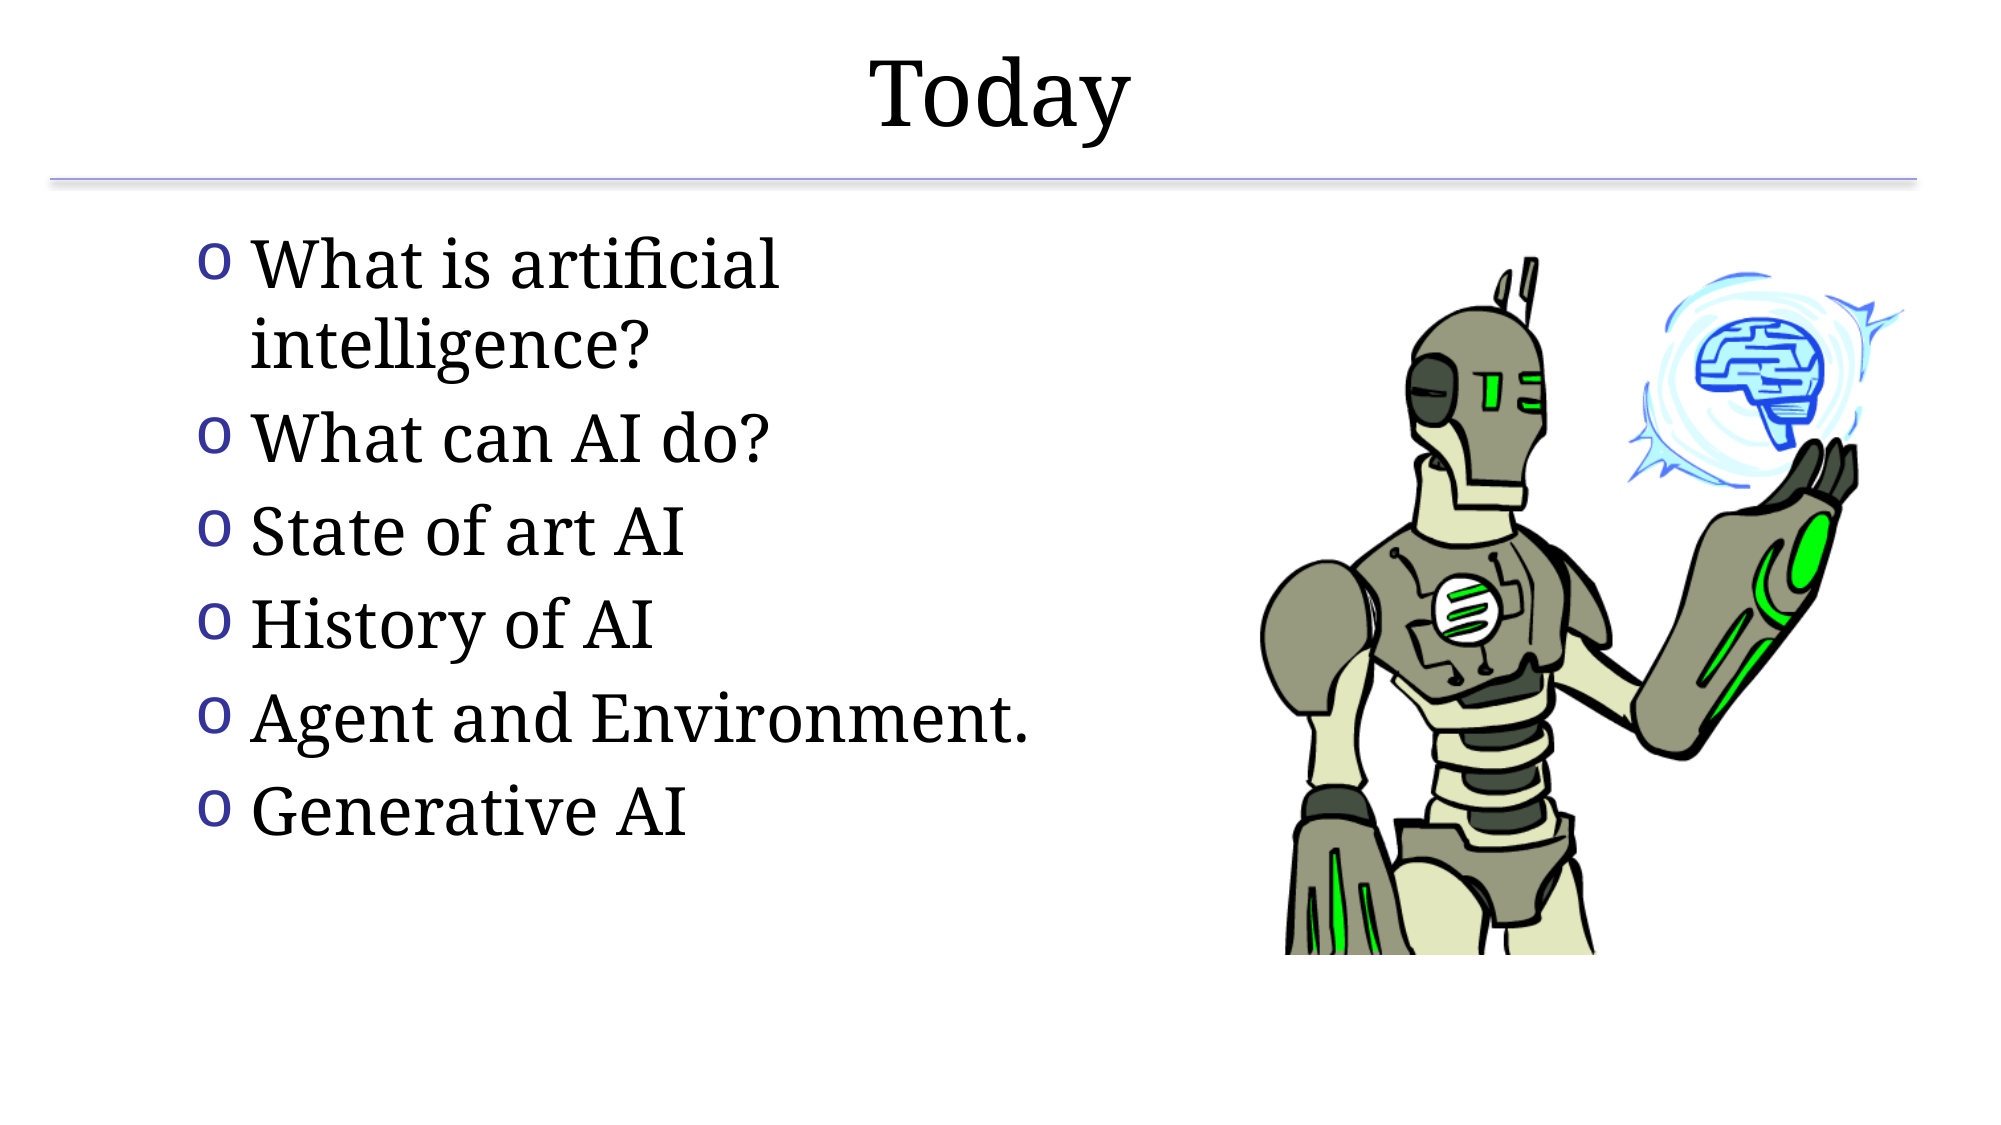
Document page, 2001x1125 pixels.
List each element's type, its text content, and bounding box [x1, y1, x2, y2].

list What is artificial intelligence? What can AI do? State of art AI History of AI Agent and Environment. Generative AI [183, 183, 1167, 1043]
title Today [0, 0, 2000, 184]
picture [1250, 211, 1916, 956]
